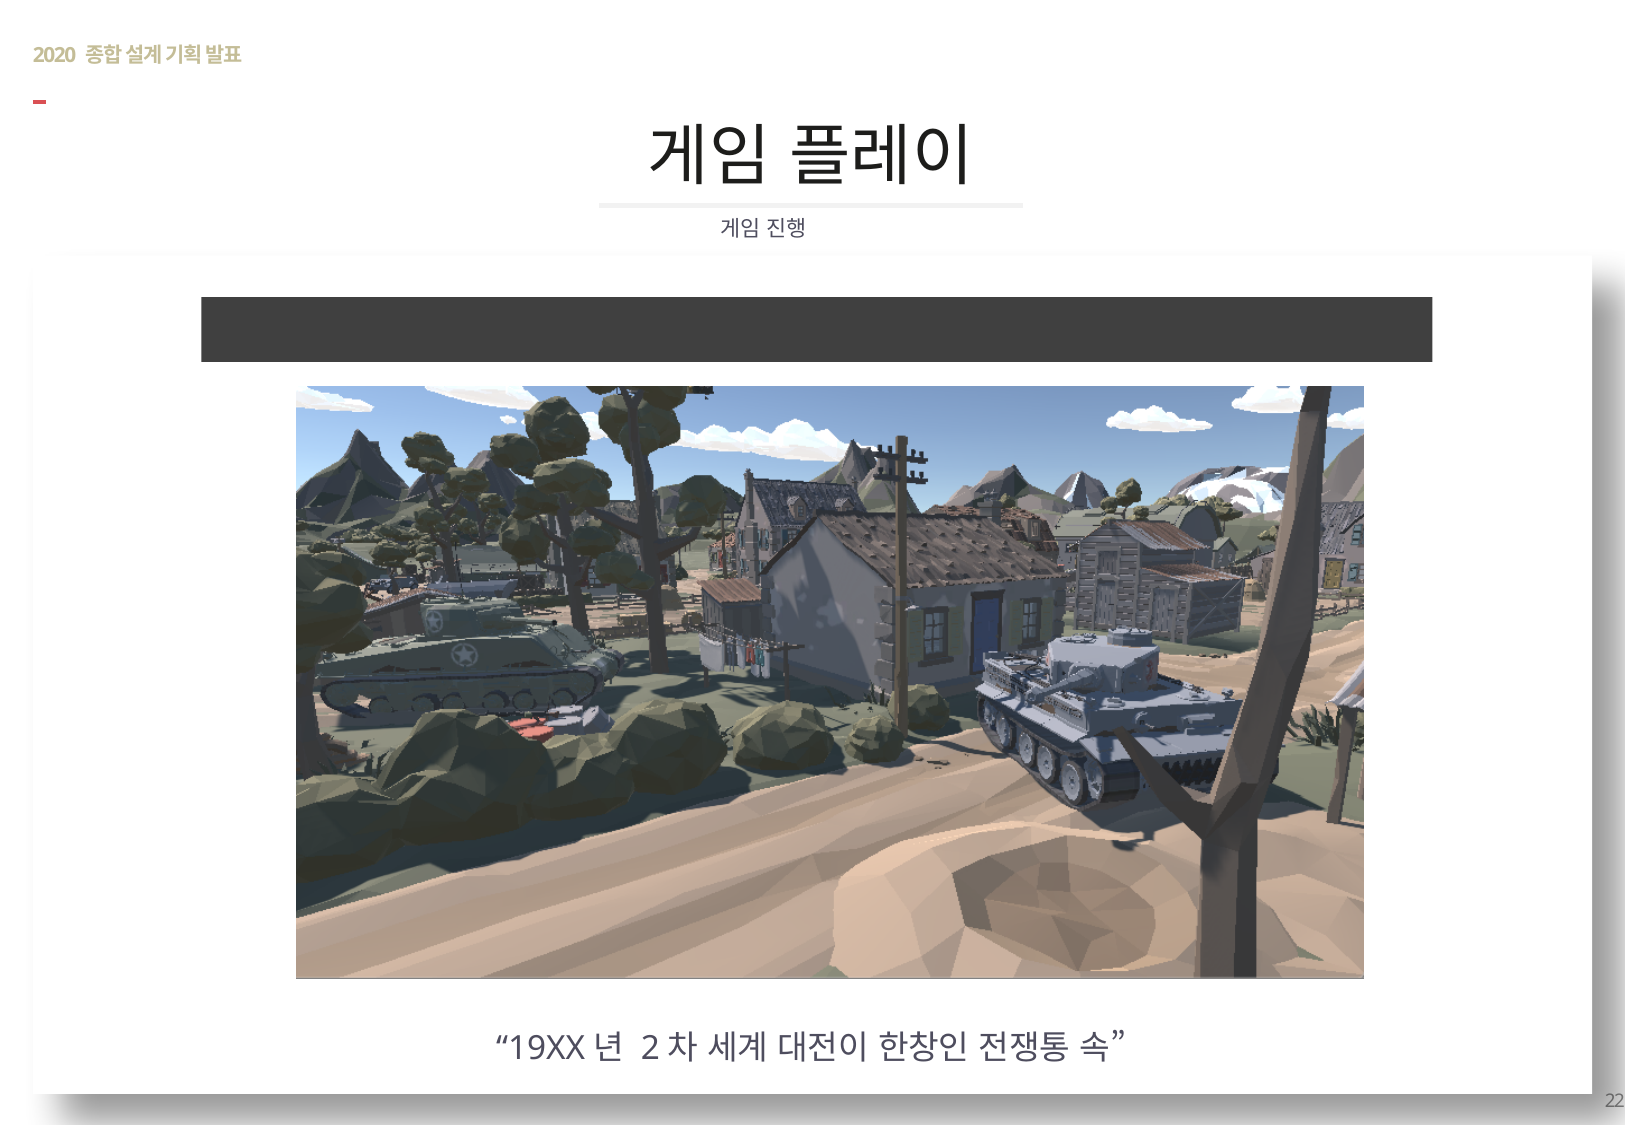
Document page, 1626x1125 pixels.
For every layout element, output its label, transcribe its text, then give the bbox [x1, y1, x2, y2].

text_box 게임 플레이 [215, 124, 1407, 182]
text_box [31, 253, 1594, 1096]
text_box “19XX년 2차 세계 대전이 한창인 전쟁통 속” [168, 1010, 1454, 1074]
text_box 1. 인트로 영상 [201, 297, 1433, 362]
text_box 게임 진행 [706, 213, 919, 247]
picture [296, 386, 1364, 979]
slide_number 22 [1556, 1077, 1625, 1125]
title 2020 종합 설계 기획 발표 [32, 19, 482, 90]
